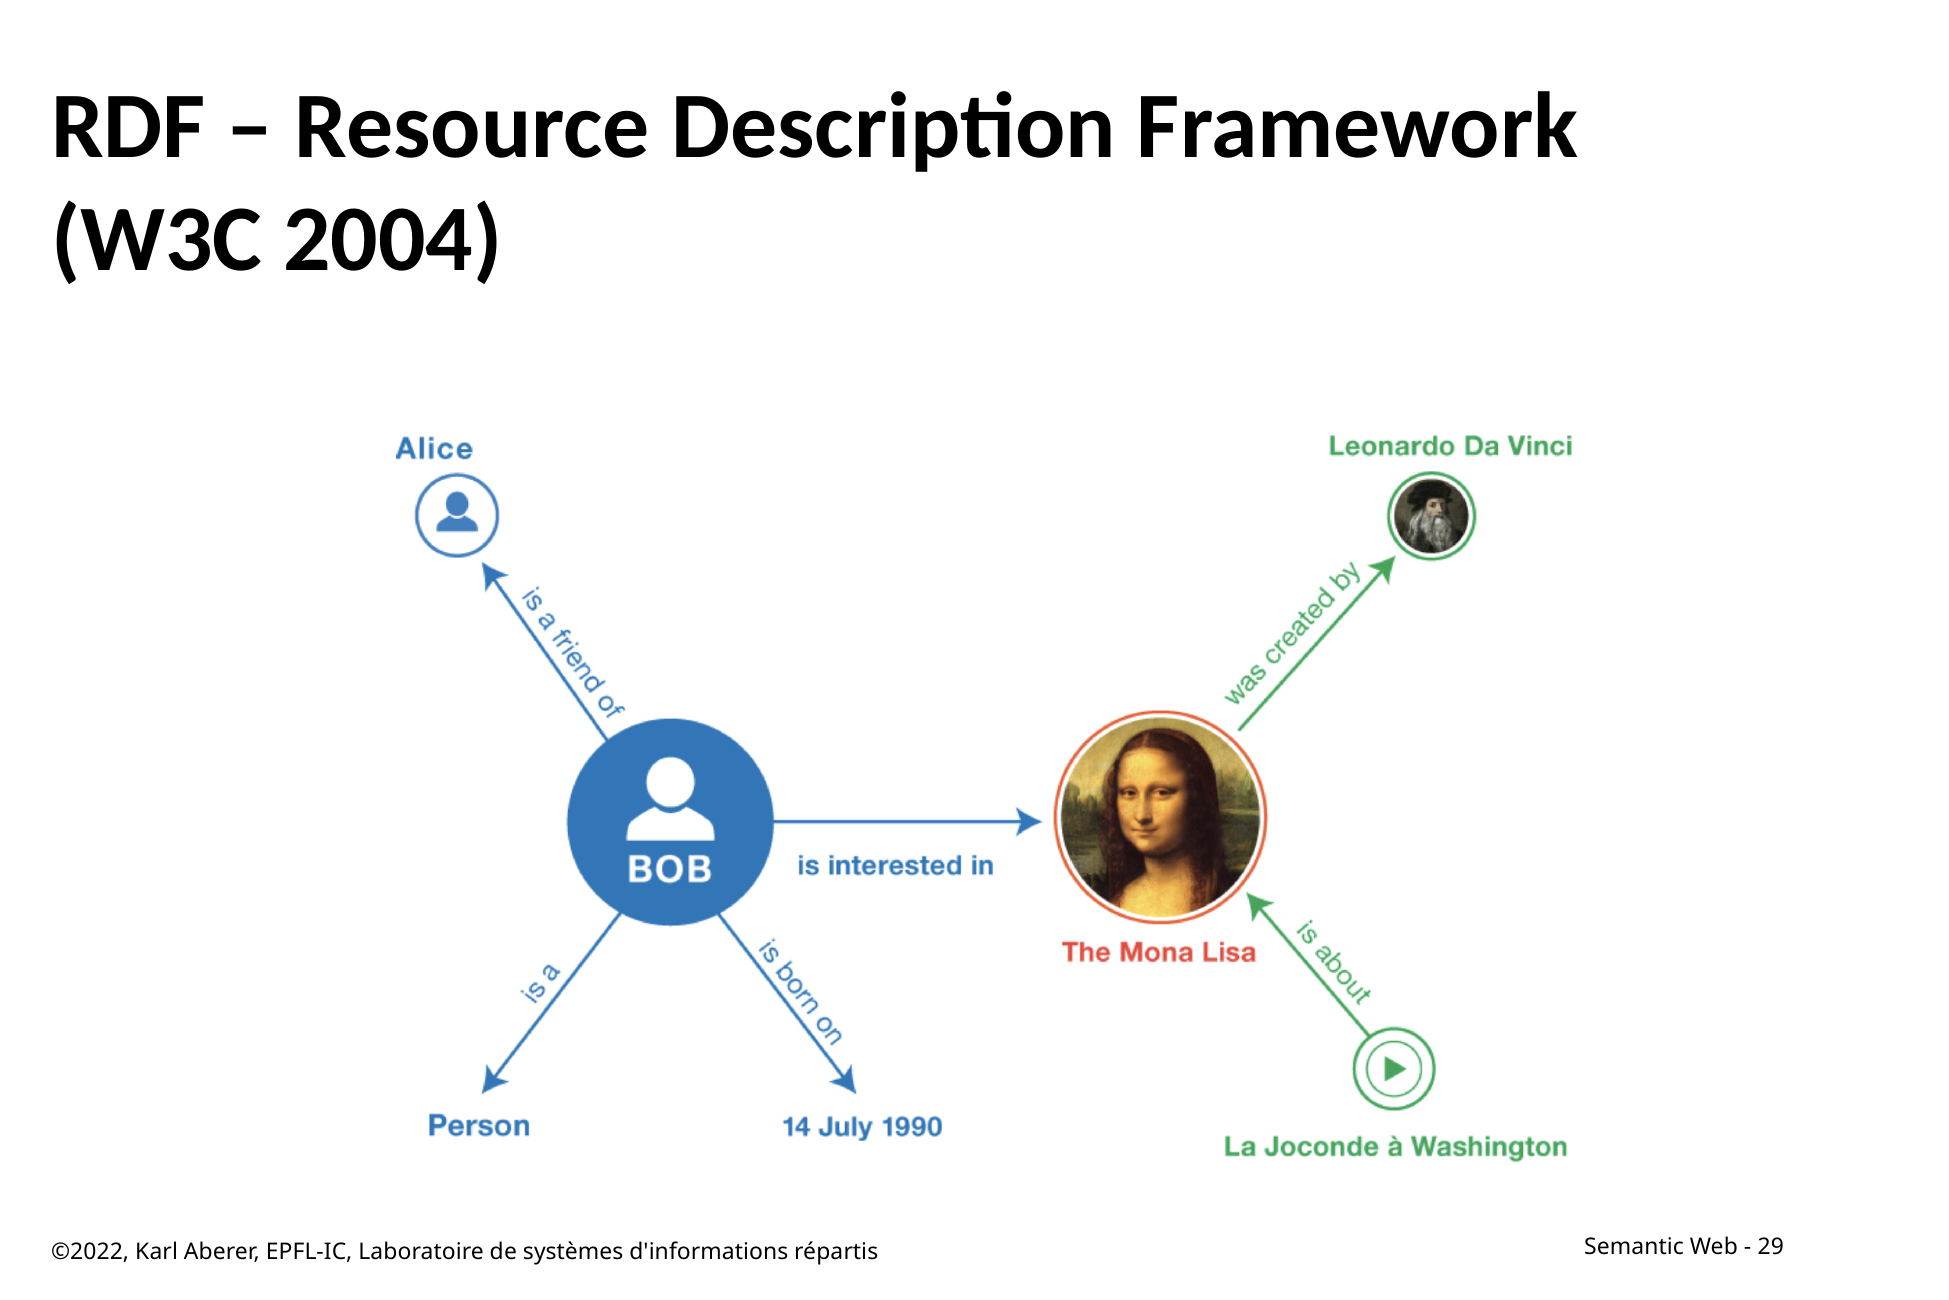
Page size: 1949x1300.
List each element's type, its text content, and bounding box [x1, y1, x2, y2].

title RDF – Resource Description Framework (W3C 2004) [32, 57, 1803, 296]
footer ©2022, Karl Aberer, EPFL-IC, Laboratoire de systèmes d'informations répartis [32, 1227, 1284, 1271]
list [300, 389, 1677, 1182]
